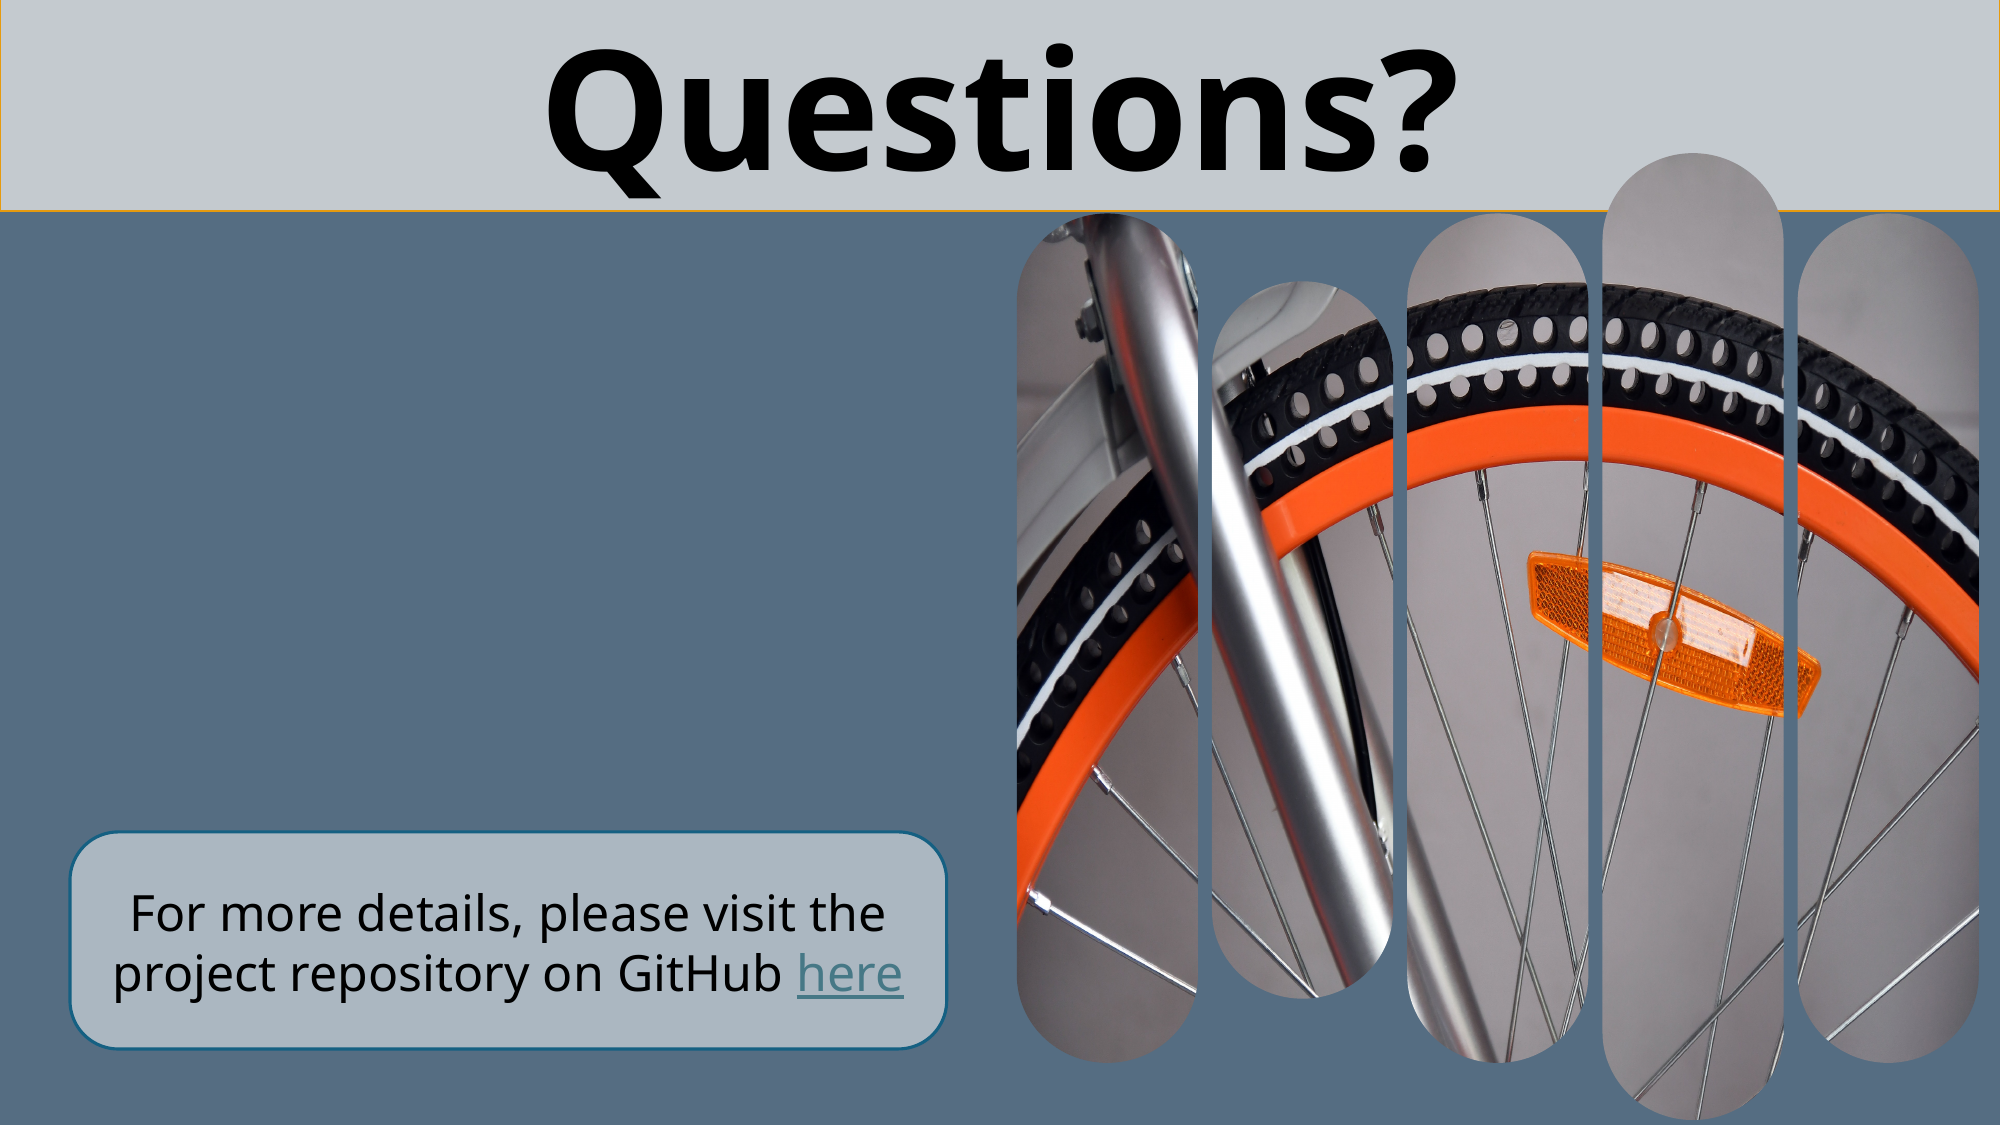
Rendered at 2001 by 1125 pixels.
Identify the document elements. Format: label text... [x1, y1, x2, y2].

text_box [1600, 151, 1786, 1122]
text_box [1405, 211, 1590, 1065]
text_box Questions? [0, 0, 2000, 211]
text_box [1210, 279, 1395, 1001]
text_box [1796, 211, 1981, 1065]
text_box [69, 831, 948, 1050]
text_box [1015, 211, 1200, 1065]
